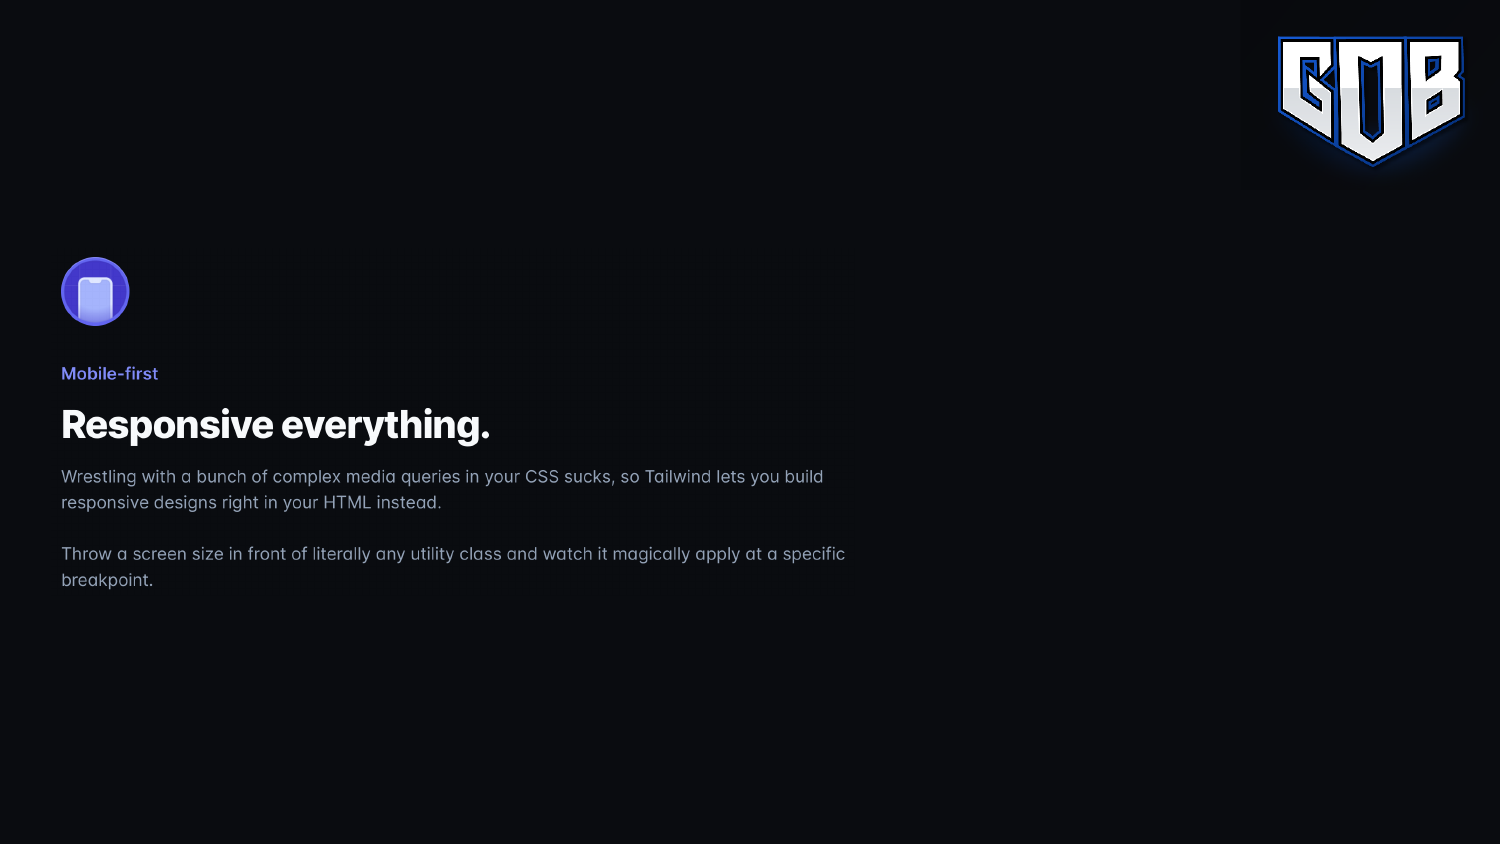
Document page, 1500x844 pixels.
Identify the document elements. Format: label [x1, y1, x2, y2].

picture [1240, 0, 1500, 190]
picture [50, 248, 855, 596]
